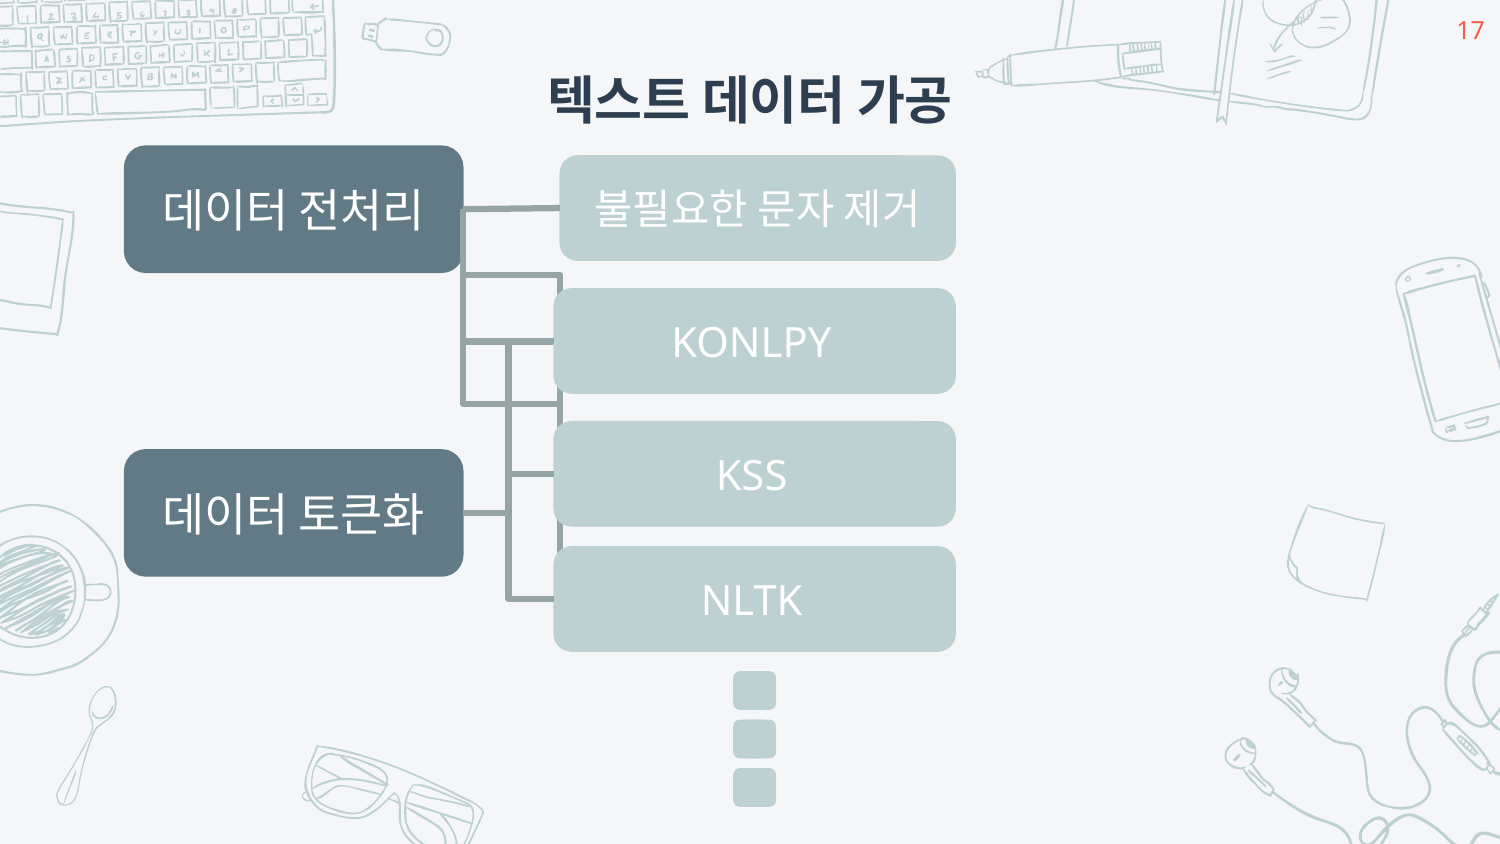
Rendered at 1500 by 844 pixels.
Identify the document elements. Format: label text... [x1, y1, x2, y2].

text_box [462, 155, 956, 807]
text_box 텍스트 데이터 가공 [411, 52, 1088, 146]
text_box 데이터 전처리 [124, 146, 460, 273]
slide_number ‹#› [1435, 0, 1500, 53]
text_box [462, 288, 950, 807]
text_box 데이터 토큰화 [124, 449, 456, 576]
